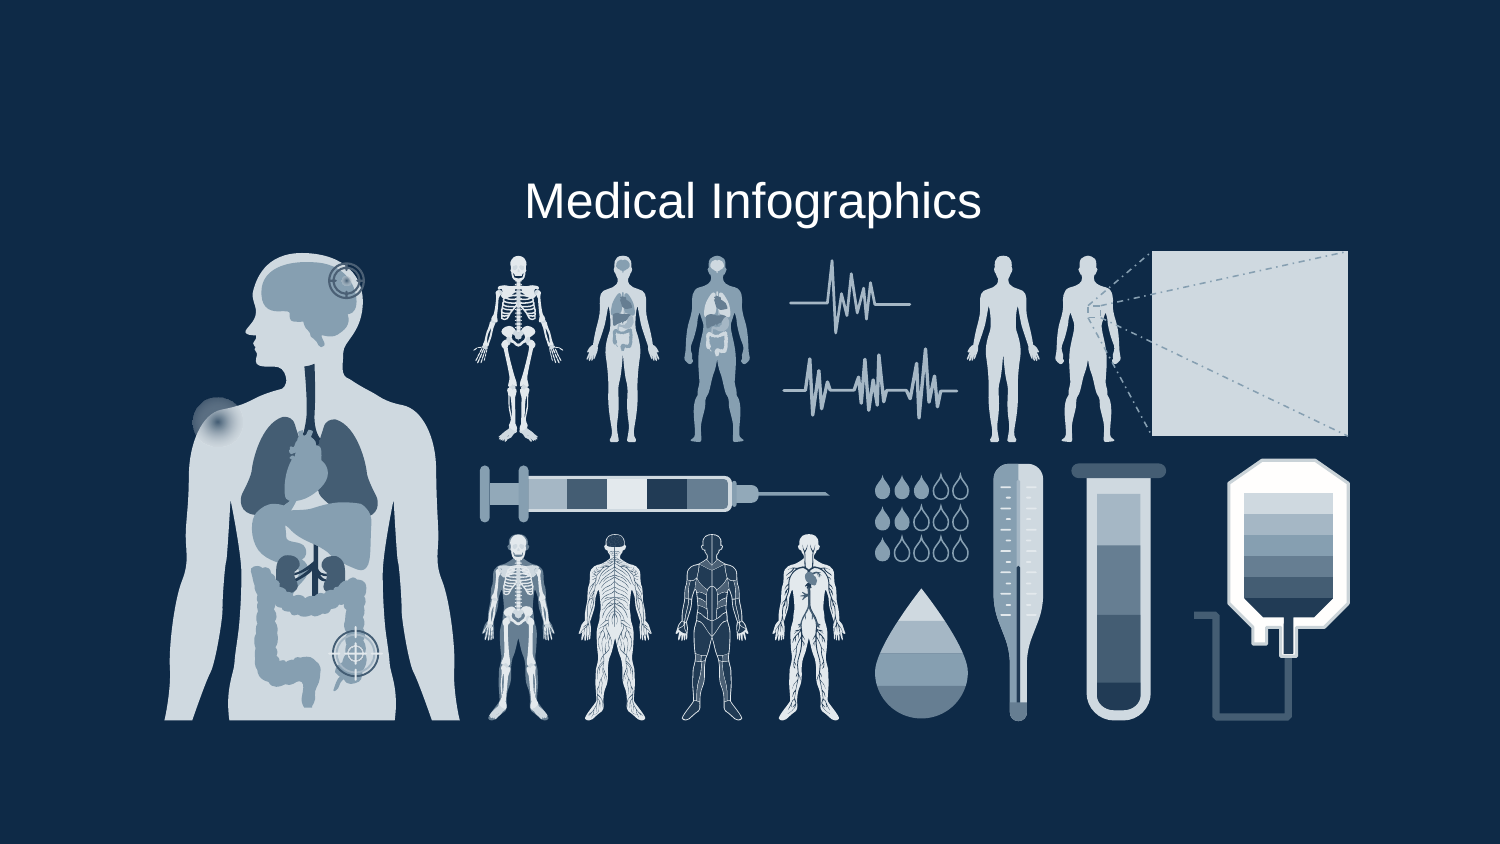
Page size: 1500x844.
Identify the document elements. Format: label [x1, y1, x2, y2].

text_box [675, 533, 749, 721]
text_box [782, 347, 959, 420]
text_box [771, 533, 846, 721]
text_box [1194, 460, 1349, 721]
text_box [585, 255, 661, 443]
title [175, 153, 1332, 233]
text_box [164, 252, 461, 721]
text_box [578, 533, 653, 721]
text_box [479, 465, 830, 523]
text_box [993, 463, 1044, 722]
text_box [1055, 251, 1349, 443]
text_box [1071, 463, 1167, 721]
text_box [481, 533, 556, 721]
text_box [472, 255, 565, 443]
text_box [966, 255, 1040, 443]
text_box [874, 474, 969, 562]
text_box [874, 588, 969, 719]
text_box [789, 259, 912, 335]
text_box [683, 255, 751, 443]
